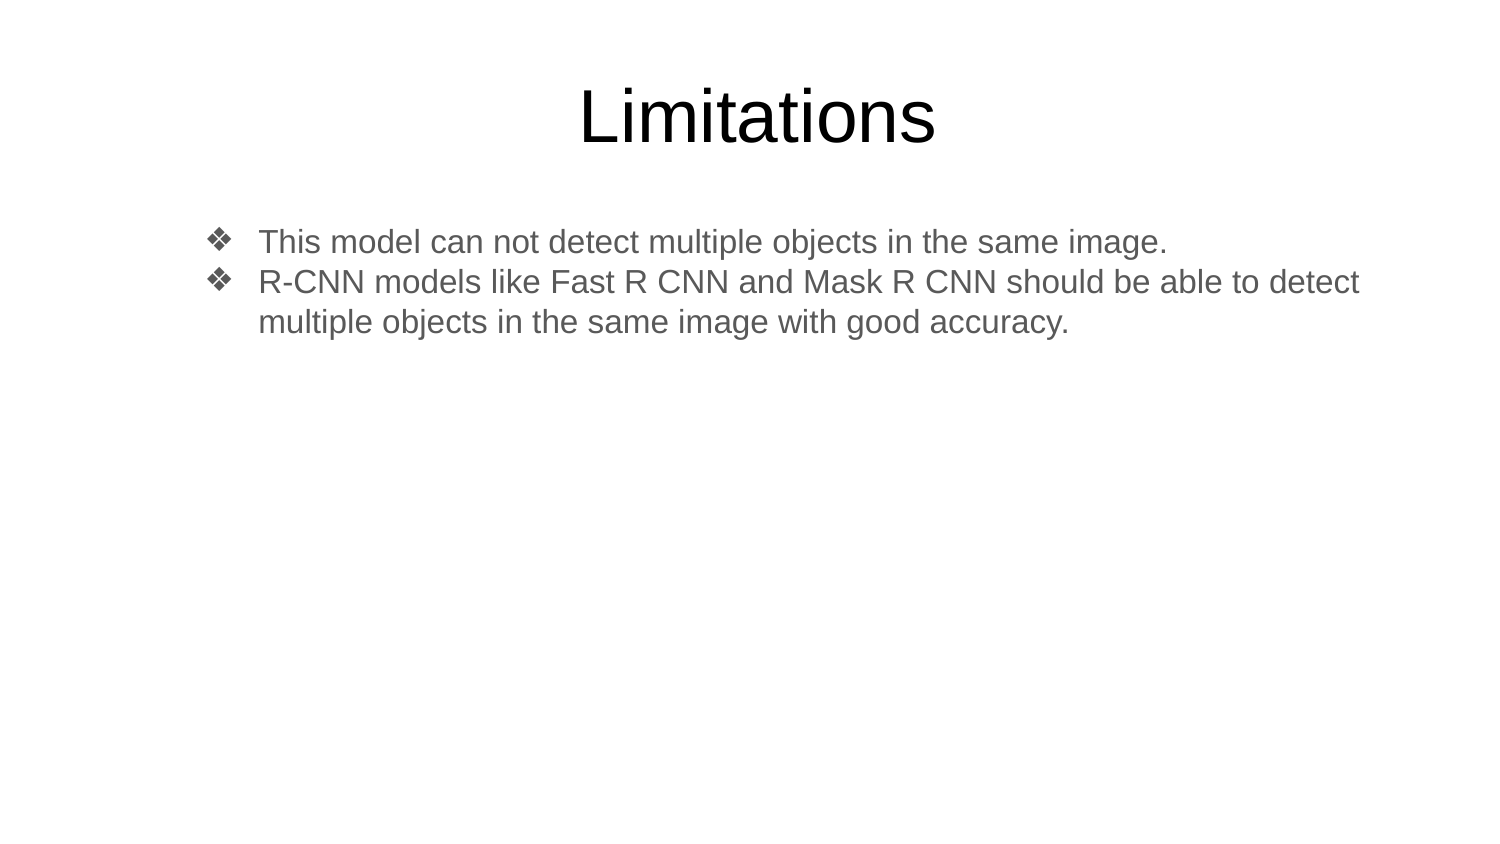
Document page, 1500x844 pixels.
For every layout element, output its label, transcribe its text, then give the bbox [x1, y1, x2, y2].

title Limitations [58, 43, 1457, 182]
text_box [105, 195, 1435, 262]
text_box This model can not detect multiple objects in the same image. R-CNN models like Fast R CNN and Mask R CNN should be able to detect multiple objects in the same image with good accuracy. [168, 204, 1381, 390]
